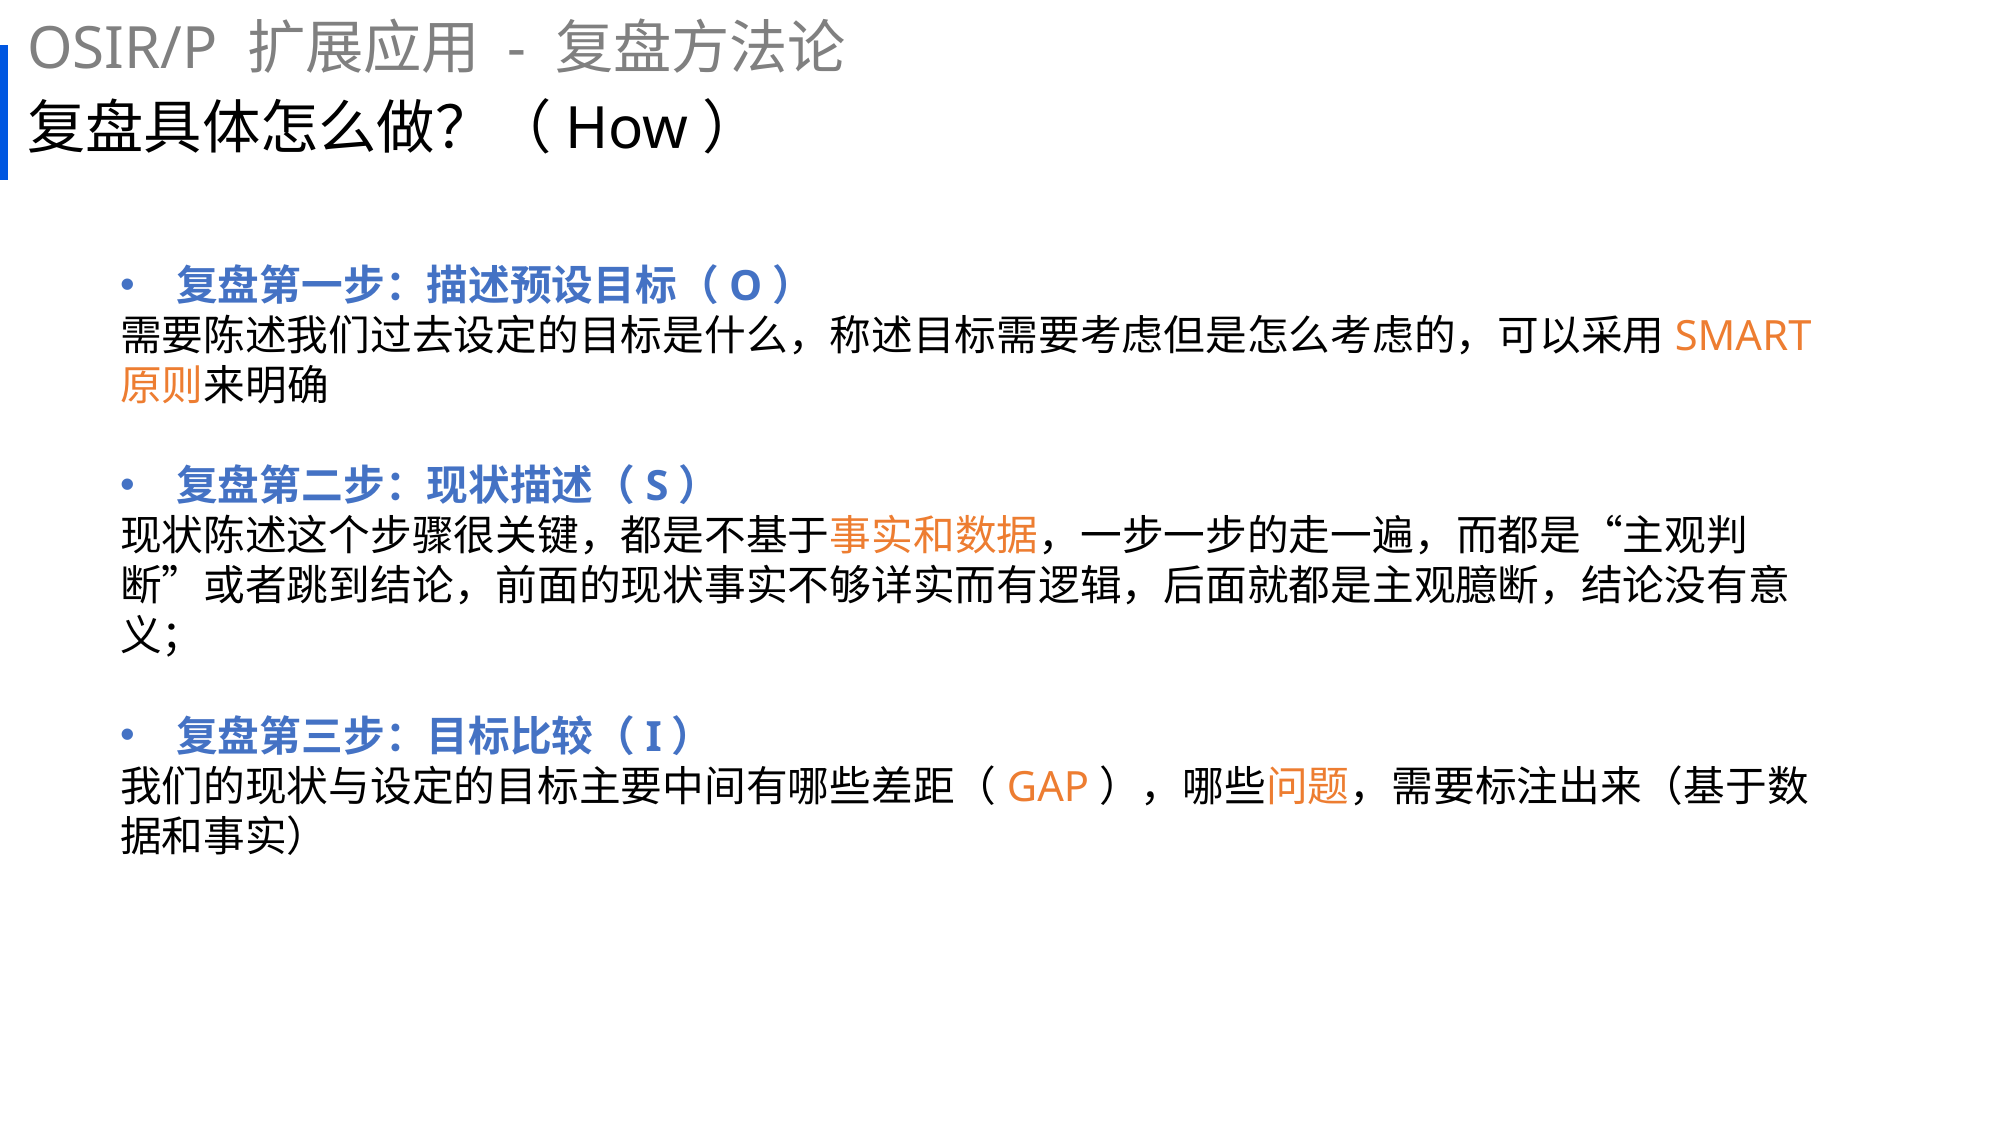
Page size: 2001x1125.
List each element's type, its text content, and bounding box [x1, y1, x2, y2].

title 复盘具体怎么做？（How） [12, 99, 1738, 179]
text_box OSIR/P 扩展应用 - 复盘方法论 [12, 0, 1738, 99]
text_box 复盘第一步：描述预设目标（O） 需要陈述我们过去设定的目标是什么，称述目标需要考虑但是怎么考虑的，可以采用SMART原则来明确 复盘第二步：现状描述（S） 现状陈述这个步骤很关键，都是不基于事实和数据，一步一步的走一遍，而都是“主观判断”或者跳到结论，前面的现状事实不够详实而有逻辑，后面就都是主观臆断，结论没有意义； 复盘第三步：目标比较（I） 我们的现状与设定的目标主要中间有哪些差距（GAP），哪些问题，需要标注出来（基于数据和事实） [105, 201, 1843, 967]
